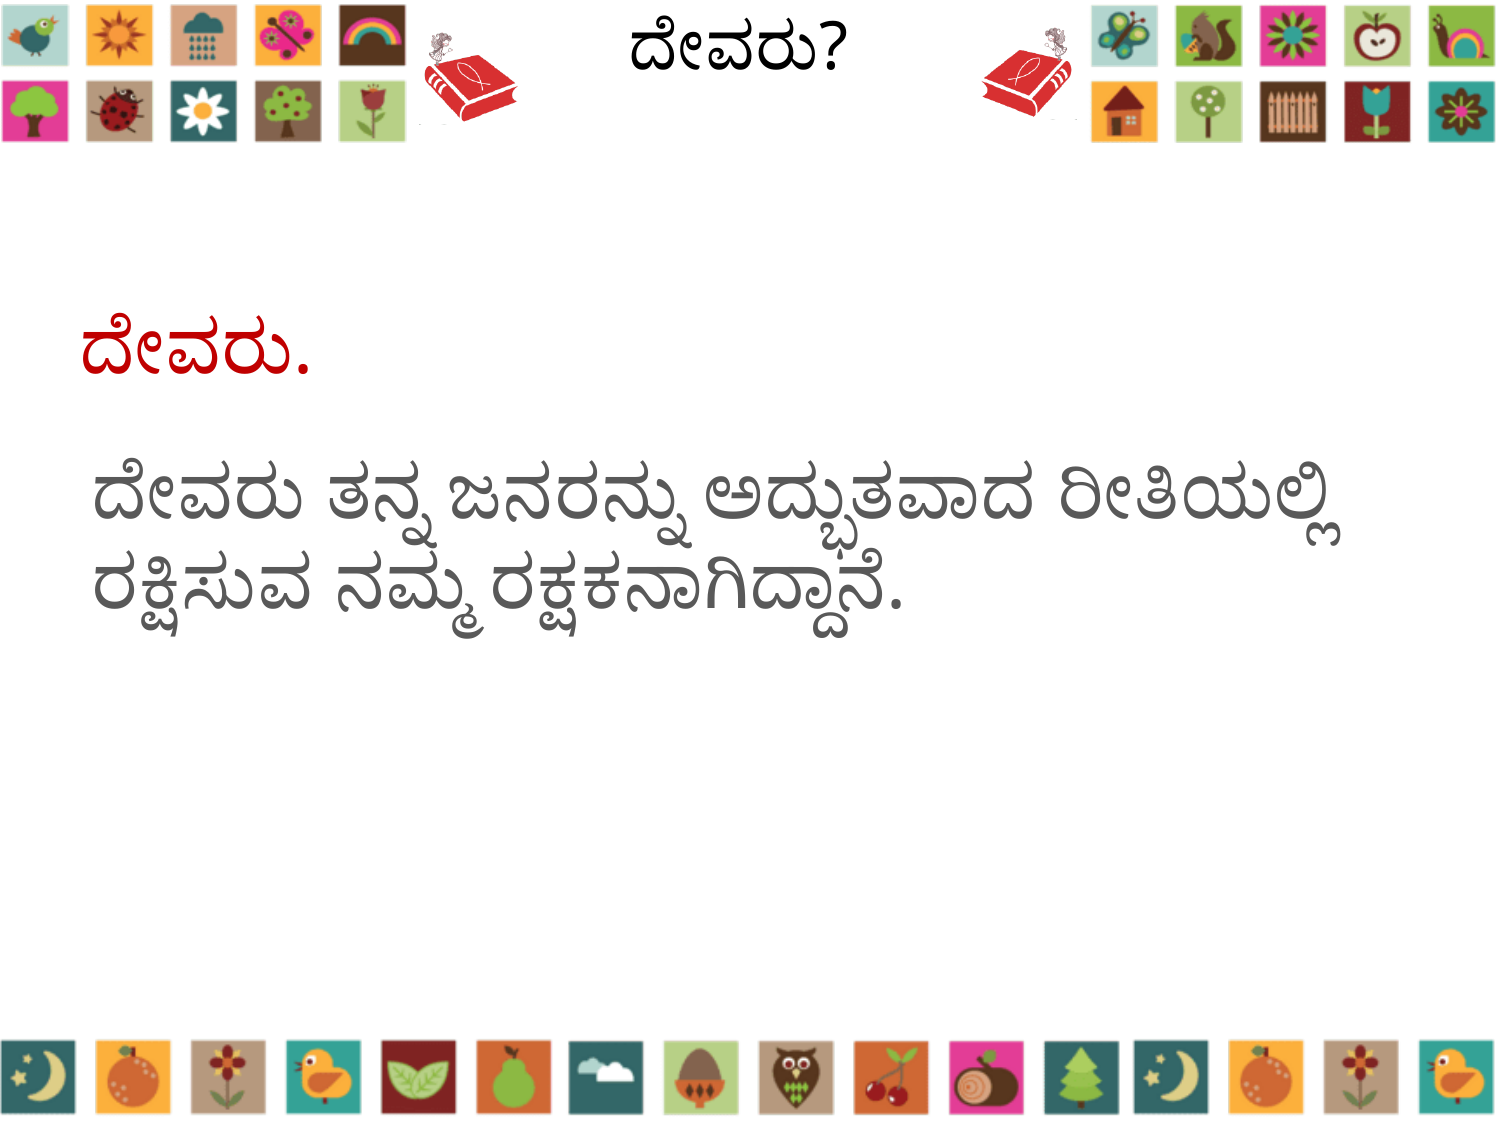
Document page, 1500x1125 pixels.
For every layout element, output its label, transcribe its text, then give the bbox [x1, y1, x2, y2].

text_box ದೇವರು. [64, 290, 1412, 396]
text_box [0, 1028, 1500, 1118]
picture [950, 3, 1500, 150]
text_box ದೇವರು? [414, 0, 1080, 91]
text_box ದೇವರು ತನ್ನ ಜನರನ್ನು ಅದ್ಭುತವಾದ ರೀತಿಯಲ್ಲಿ ರಕ್ಷಿಸುವ ನಮ್ಮ ರಕ್ಷಕನಾಗಿದ್ದಾನೆ. [76, 436, 1424, 632]
picture [0, 3, 550, 150]
